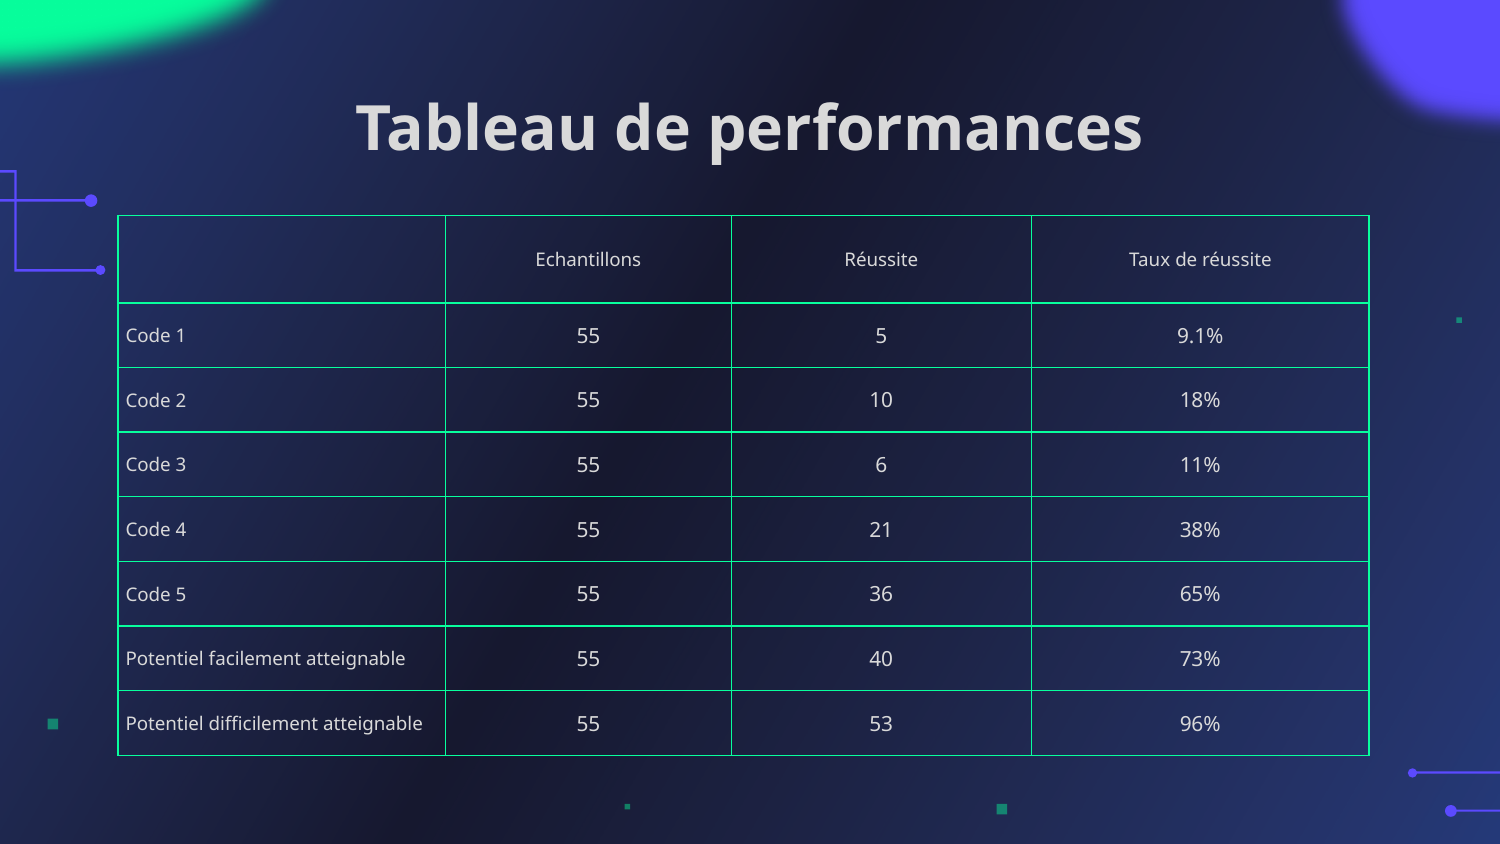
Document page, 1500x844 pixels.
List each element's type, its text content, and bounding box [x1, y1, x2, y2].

table_cell Code 5 [119, 562, 445, 625]
table_cell 55 [446, 627, 731, 690]
table_cell 73% [1032, 627, 1368, 690]
table_header Echantillons [446, 216, 731, 302]
table_header Taux de réussite [1032, 216, 1368, 302]
table_cell 55 [446, 304, 731, 367]
table_cell Potentiel facilement atteignable [119, 627, 445, 690]
table_cell 10 [732, 368, 1031, 431]
table_cell 9.1% [1032, 304, 1368, 367]
table_cell 55 [446, 562, 731, 625]
table_cell 55 [446, 691, 731, 755]
table_cell 6 [732, 433, 1031, 496]
table_cell 11% [1032, 433, 1368, 496]
table_cell 55 [446, 497, 731, 561]
table_cell 36 [732, 562, 1031, 625]
table_cell 55 [446, 368, 731, 431]
table_cell Code 4 [119, 497, 445, 561]
table_cell 96% [1032, 691, 1368, 755]
table_cell 40 [732, 627, 1031, 690]
table_cell 65% [1032, 562, 1368, 625]
table_header Réussite [732, 216, 1031, 302]
table_cell 53 [732, 691, 1031, 755]
table_header [119, 216, 445, 302]
table_cell 38% [1032, 497, 1368, 561]
picture [0, 0, 1500, 844]
table_cell 21 [732, 497, 1031, 561]
table_cell Code 1 [119, 304, 445, 367]
title Tableau de performances [118, 72, 1382, 167]
picture [0, 173, 14, 199]
table_cell 55 [446, 433, 731, 496]
table_cell Code 3 [119, 433, 445, 496]
table_cell Potentiel difficilement atteignable [119, 691, 445, 755]
table_cell Code 2 [119, 368, 445, 431]
table_cell 18% [1032, 368, 1368, 431]
table_cell 5 [732, 304, 1031, 367]
